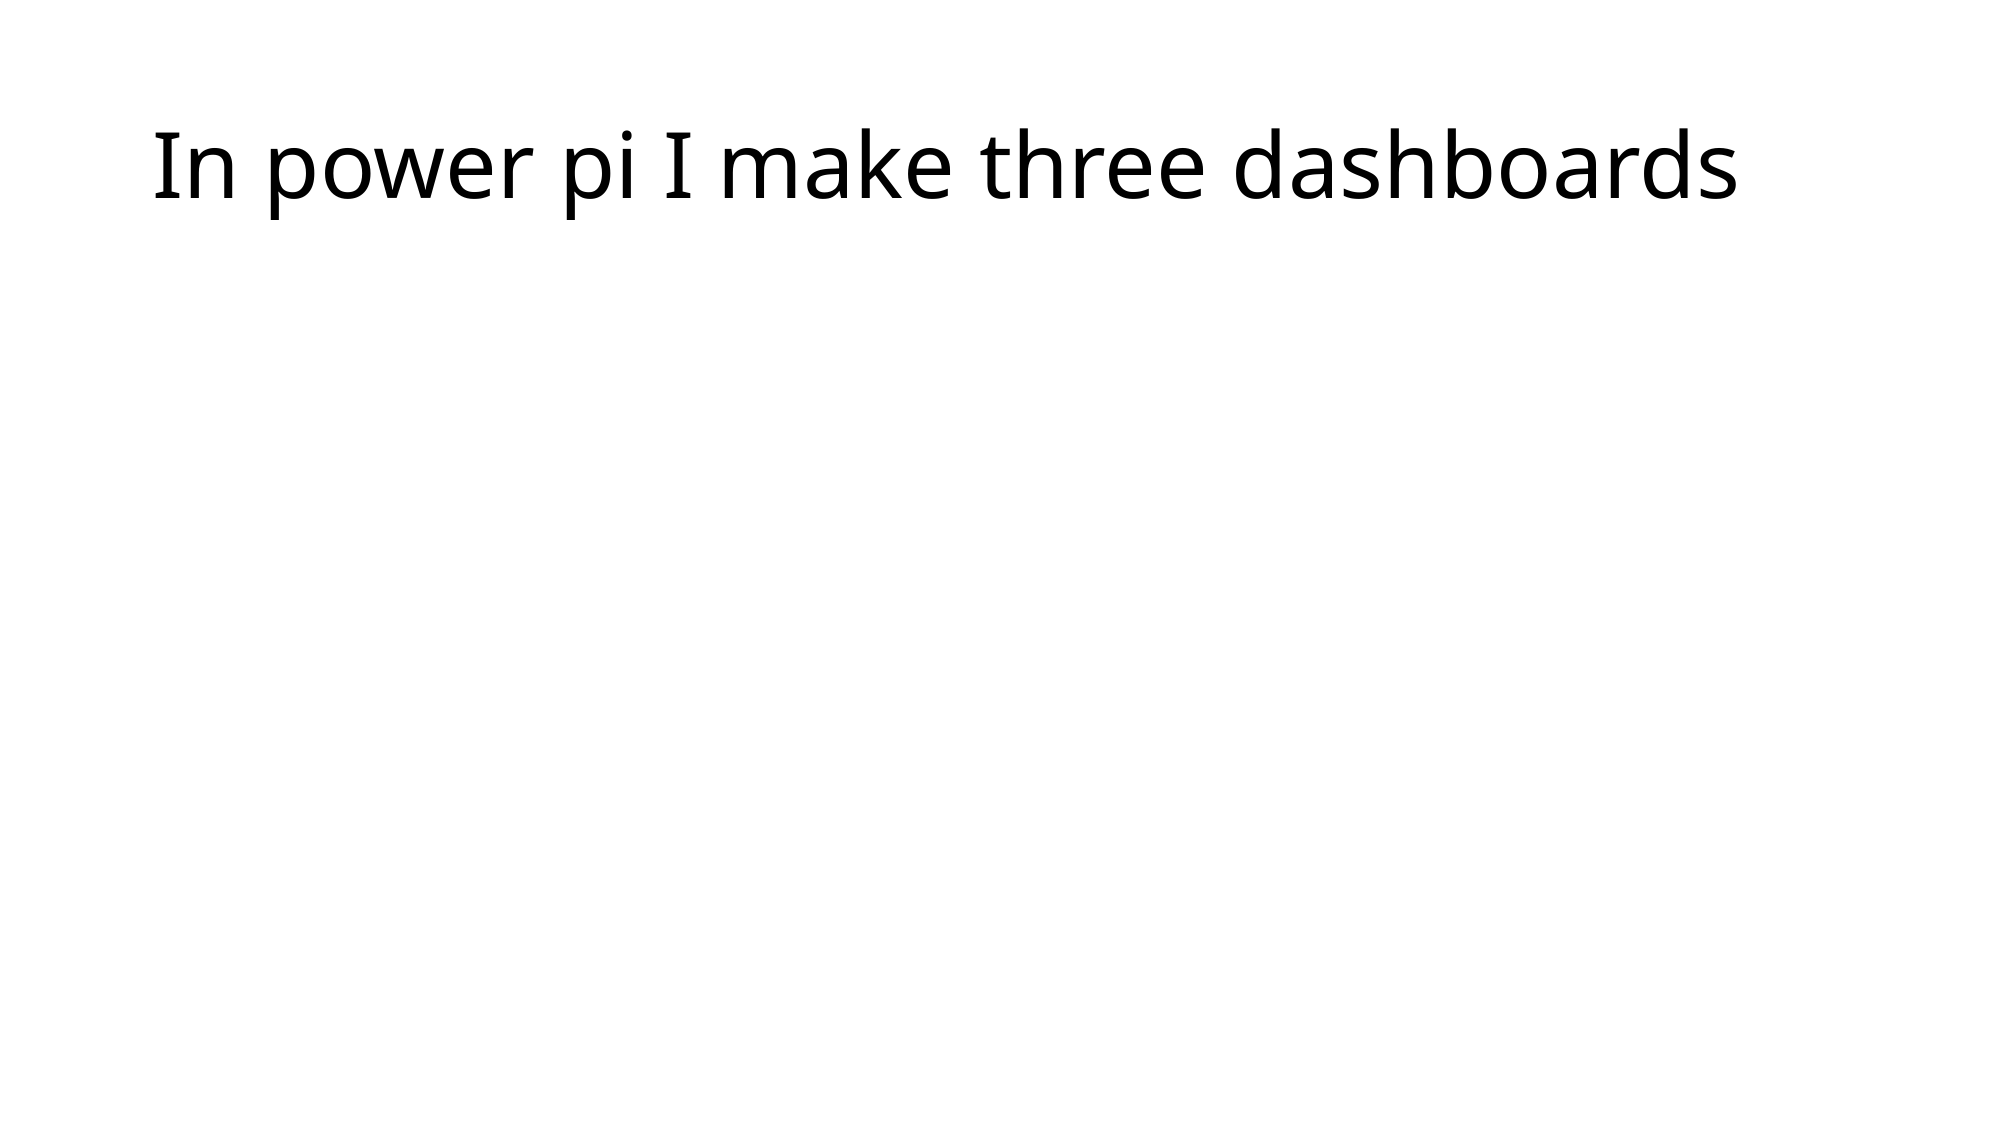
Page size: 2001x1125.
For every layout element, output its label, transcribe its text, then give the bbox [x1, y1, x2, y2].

title In power pi I make three dashboards [137, 59, 1863, 278]
